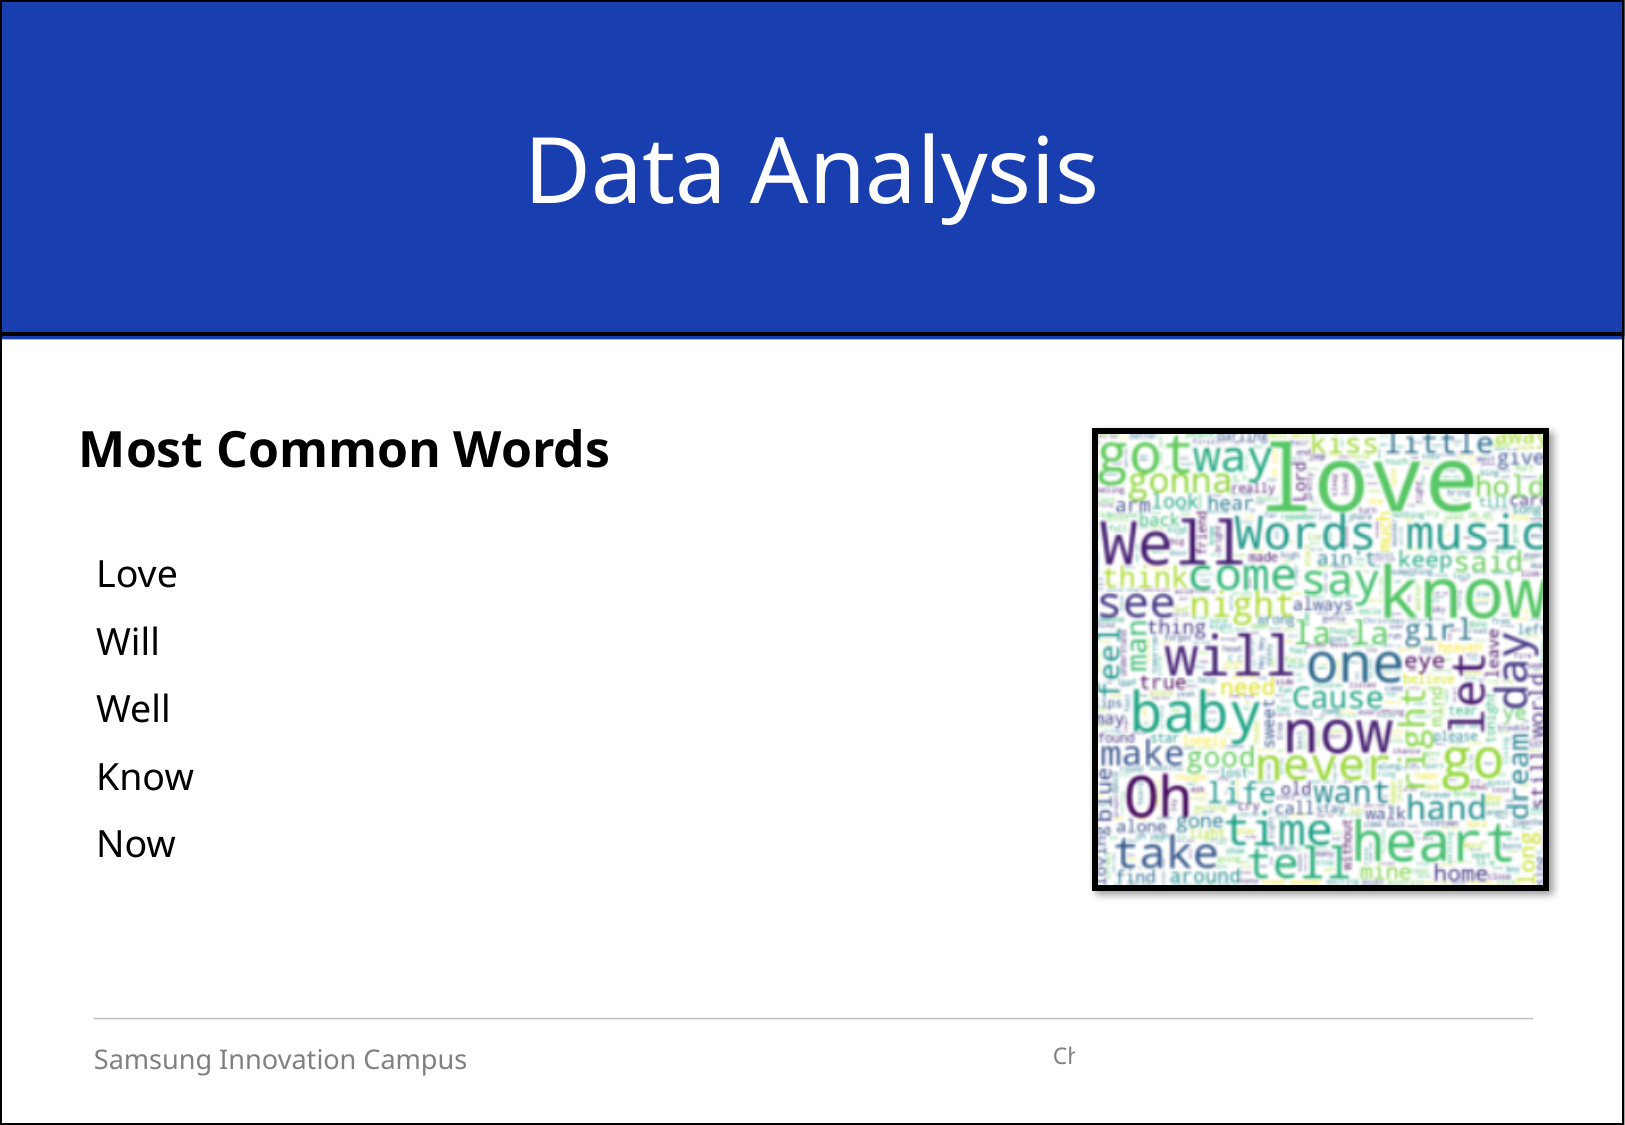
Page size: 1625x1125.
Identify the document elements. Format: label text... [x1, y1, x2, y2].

text_box Most Common Words [64, 410, 631, 486]
text_box [0, 0, 1625, 336]
text_box [0, 336, 1625, 1125]
picture [1097, 433, 1544, 885]
